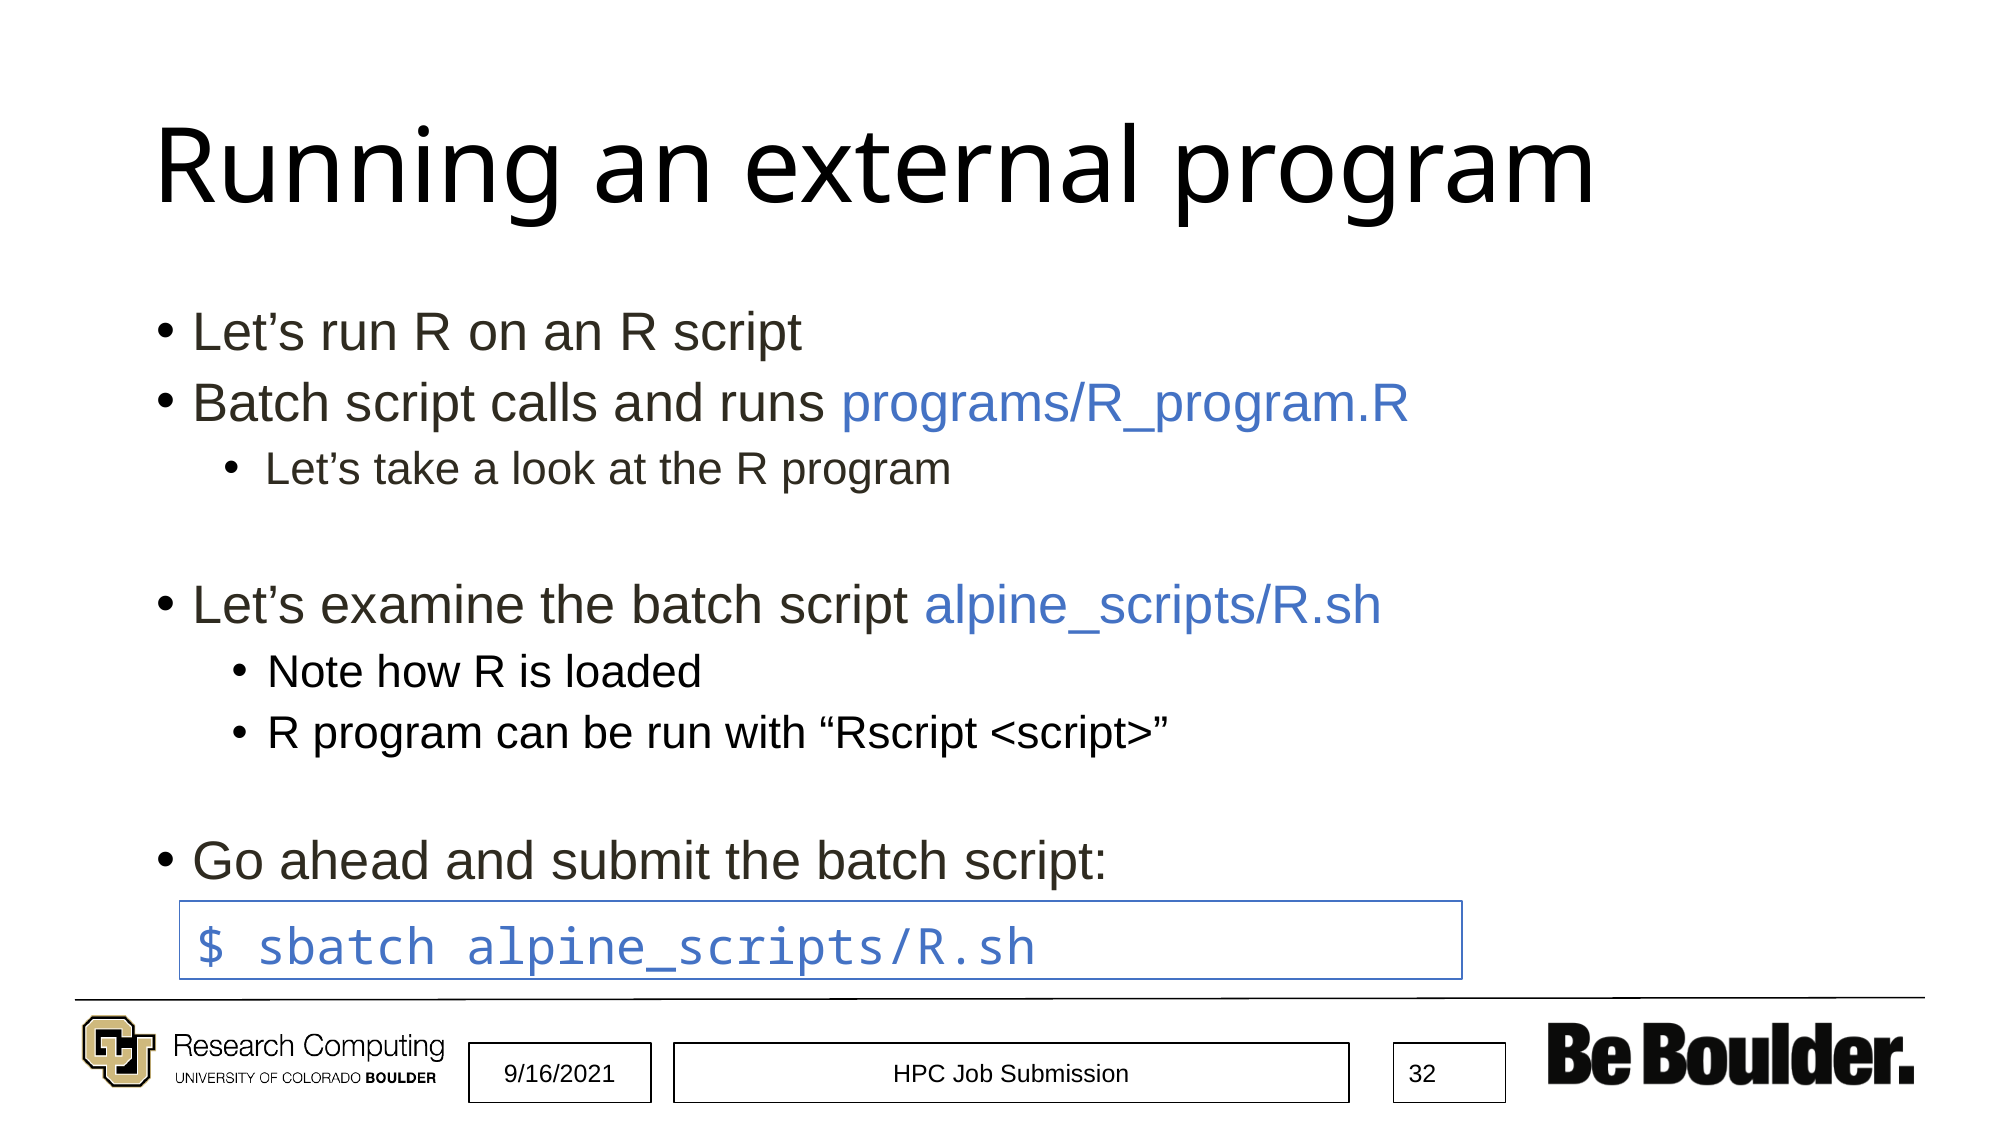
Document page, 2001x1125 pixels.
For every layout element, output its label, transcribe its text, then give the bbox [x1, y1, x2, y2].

text_box $ sbatch alpine_scripts/R.sh [179, 900, 1463, 979]
list Let’s run R on an R script Batch script calls and runs programs/R_program.R Let’s take a look at the R program Let’s examine the batch script alpine_scripts/R.sh Note how R is loaded R program can be run with “Rscript <script>” Go ahead and submit the batch script: [137, 296, 1863, 979]
footer HPC Job Submission [673, 1042, 1350, 1103]
title Running an external program [137, 59, 1863, 278]
picture [81, 1015, 444, 1088]
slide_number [468, 1042, 652, 1103]
picture [1524, 1015, 1938, 1088]
slide_number 32 [1393, 1042, 1506, 1103]
